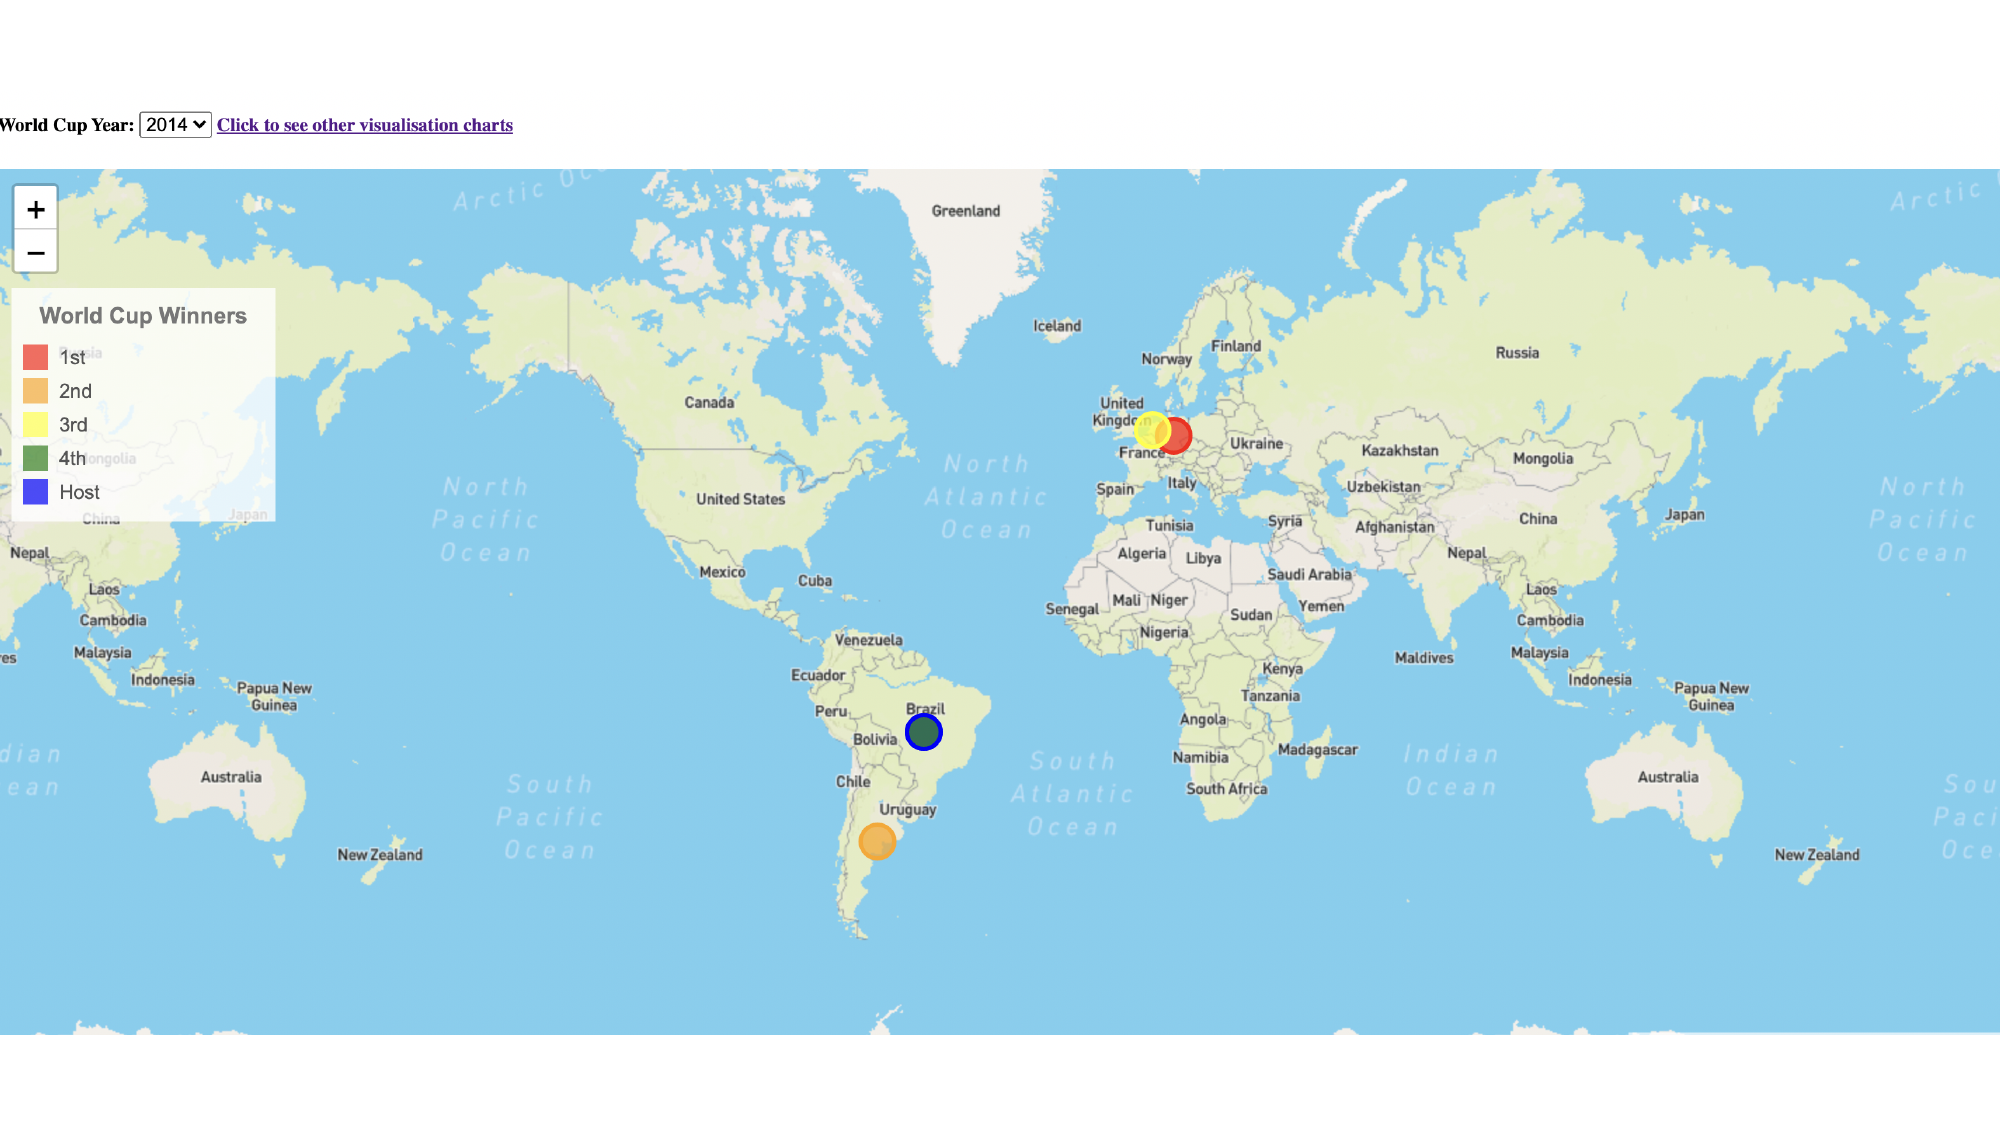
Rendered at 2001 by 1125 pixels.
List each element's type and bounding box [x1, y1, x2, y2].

picture [0, 90, 2000, 1035]
